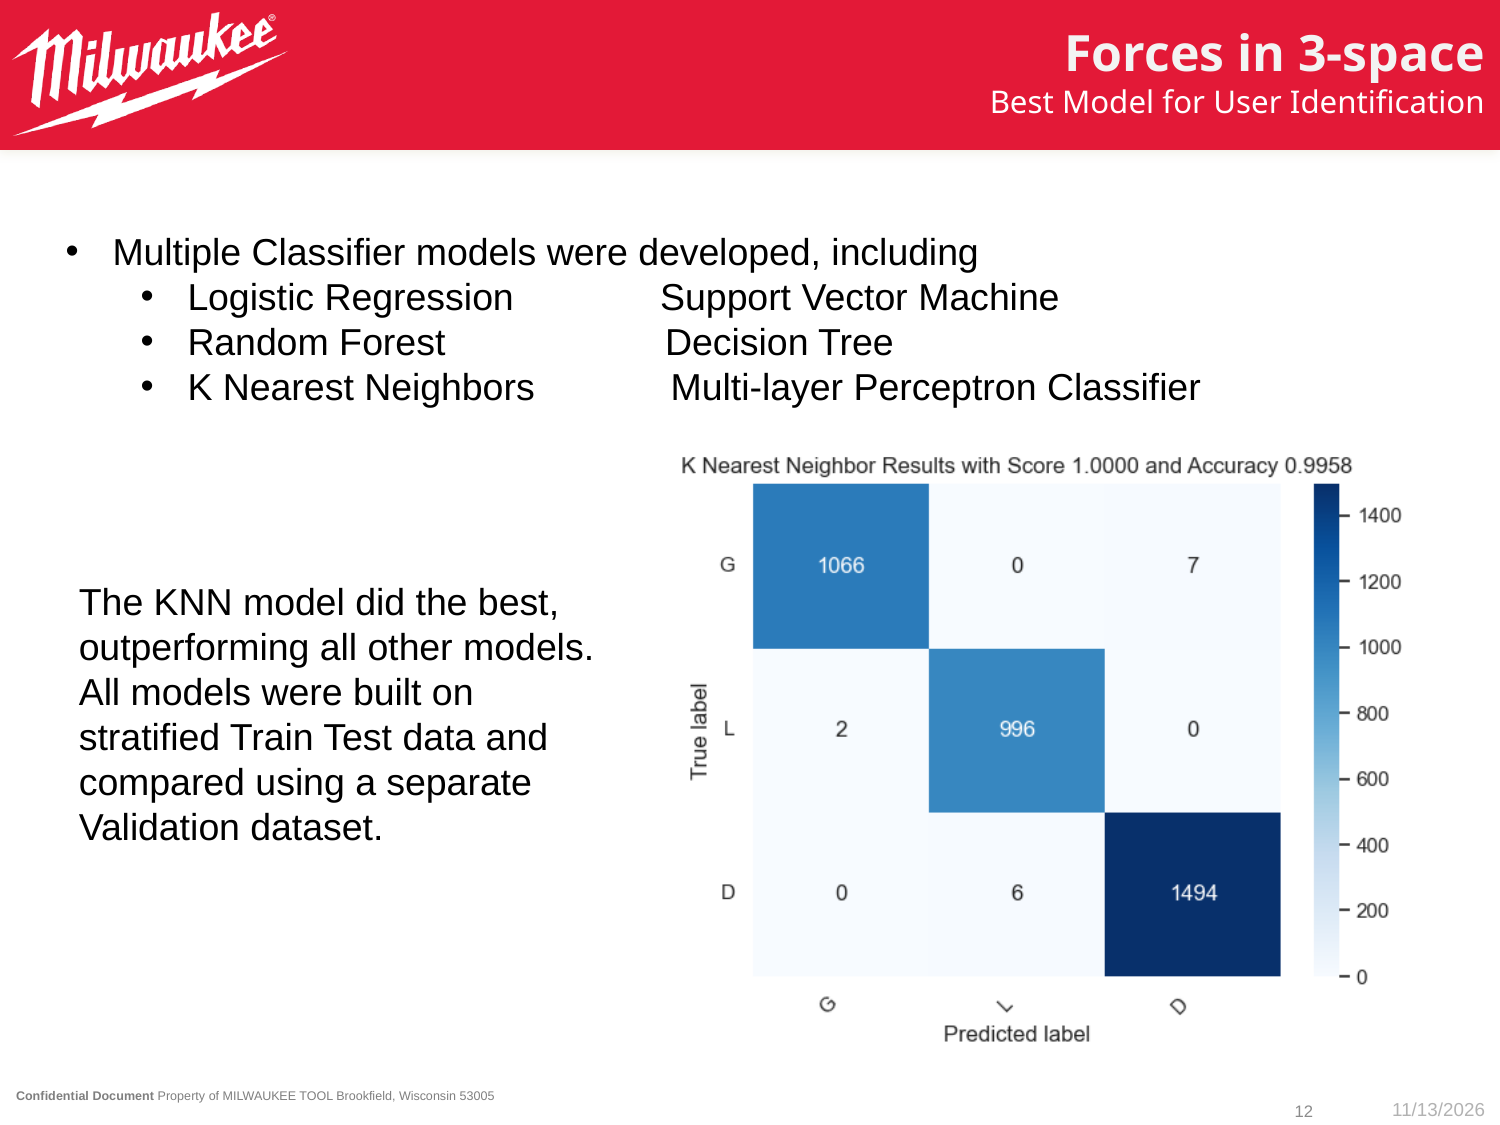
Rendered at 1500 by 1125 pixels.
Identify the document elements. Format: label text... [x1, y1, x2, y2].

title Forces in 3-space [262, 14, 1500, 75]
list Best Model for User Identification [265, 75, 1500, 138]
text_box Multiple Classifier models were developed, including Logistic Regression Support Vector Machine Random Forest Decision Tree K Nearest Neighbors Multi-layer Perceptron Classifier [50, 220, 1450, 416]
picture [12, 12, 288, 136]
picture [668, 444, 1414, 1060]
text_box The KNN model did the best, outperforming all other models. All models were built on stratified Train Test data and compared using a separate Validation dataset. [64, 571, 621, 856]
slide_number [1363, 1097, 1500, 1121]
slide_number 12 [1265, 1097, 1328, 1125]
